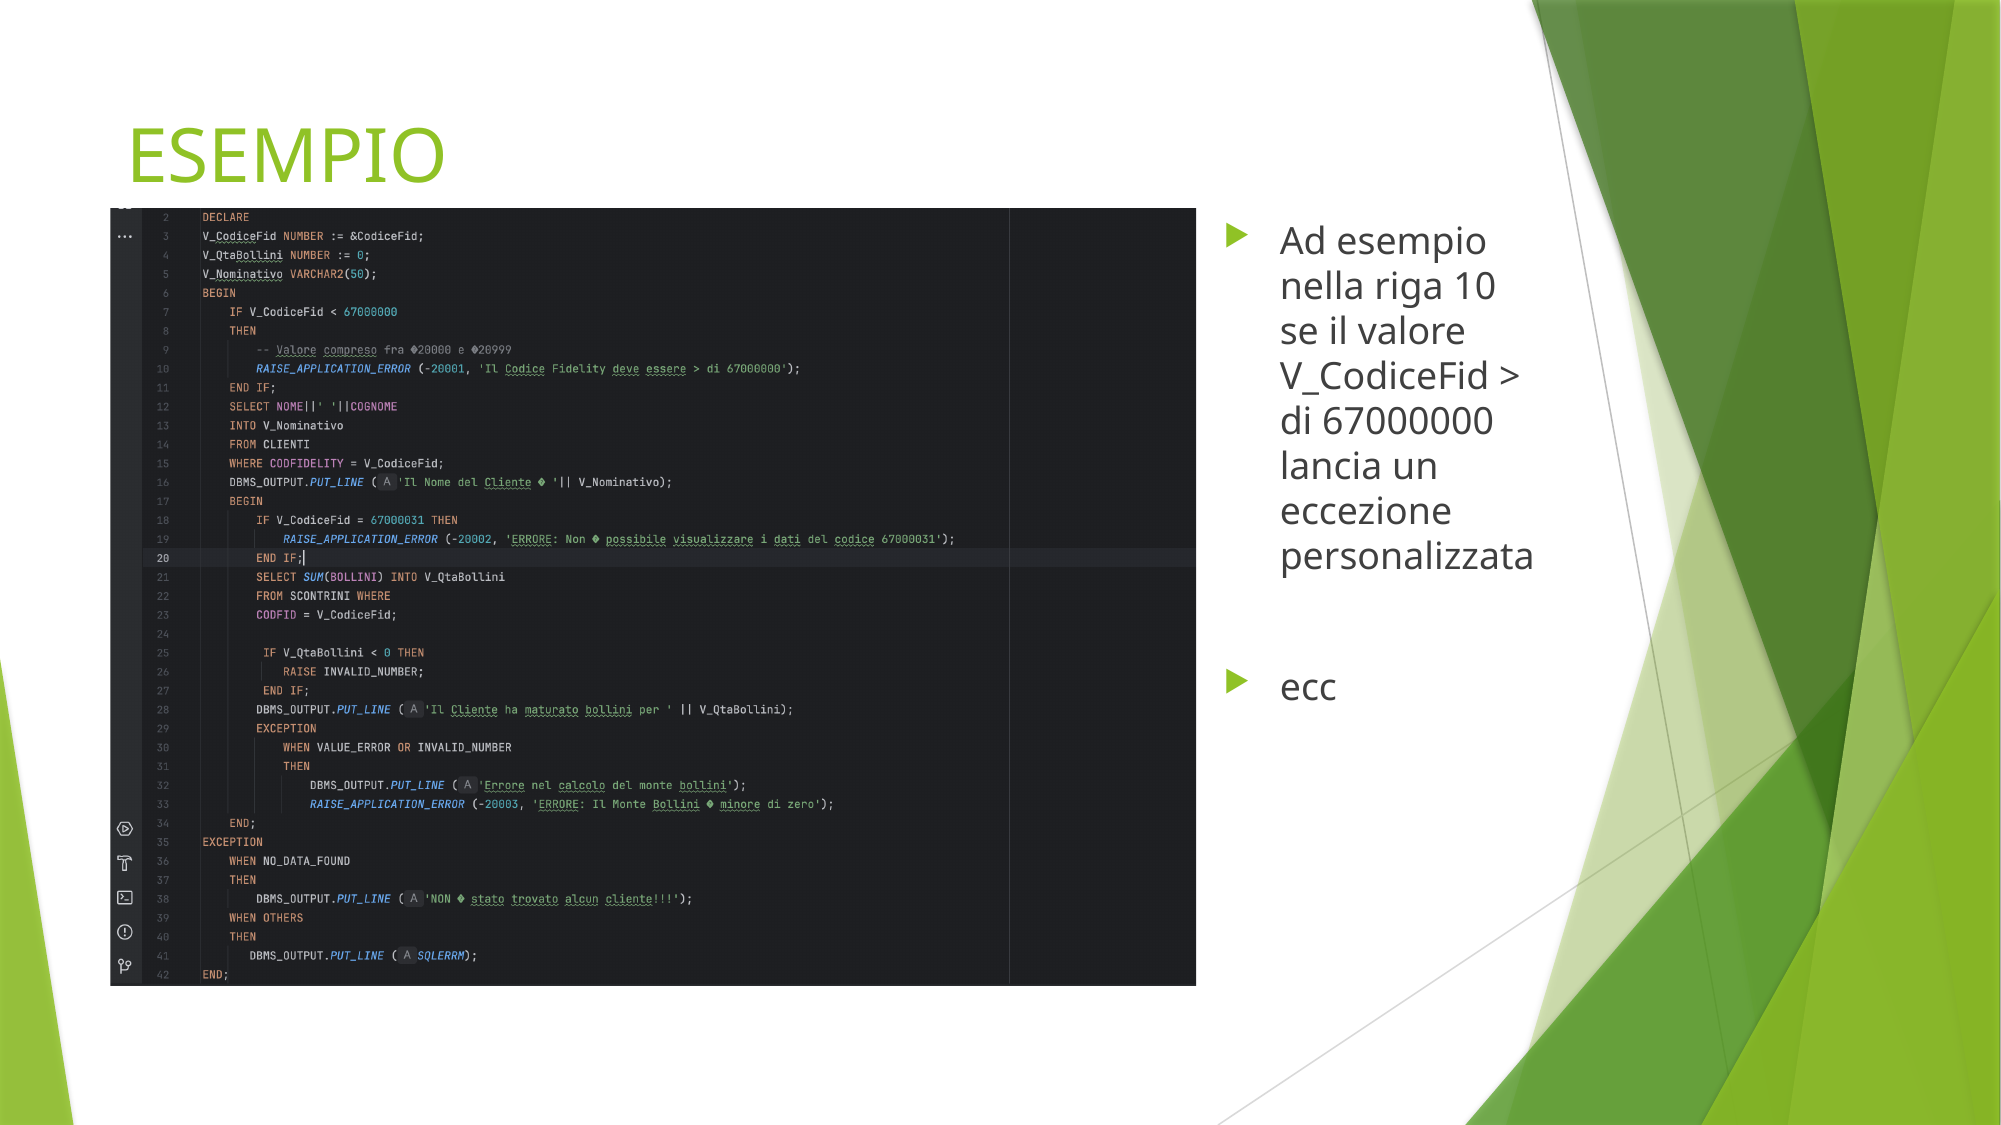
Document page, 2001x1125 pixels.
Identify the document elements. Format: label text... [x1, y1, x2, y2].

picture [109, 207, 1197, 987]
list Ad esempio nella riga 10 se il valore V_CodiceFid > di 67000000 lancia un eccezione personalizzata ecc [1208, 209, 1551, 986]
title ESEMPIO [111, 99, 1522, 317]
